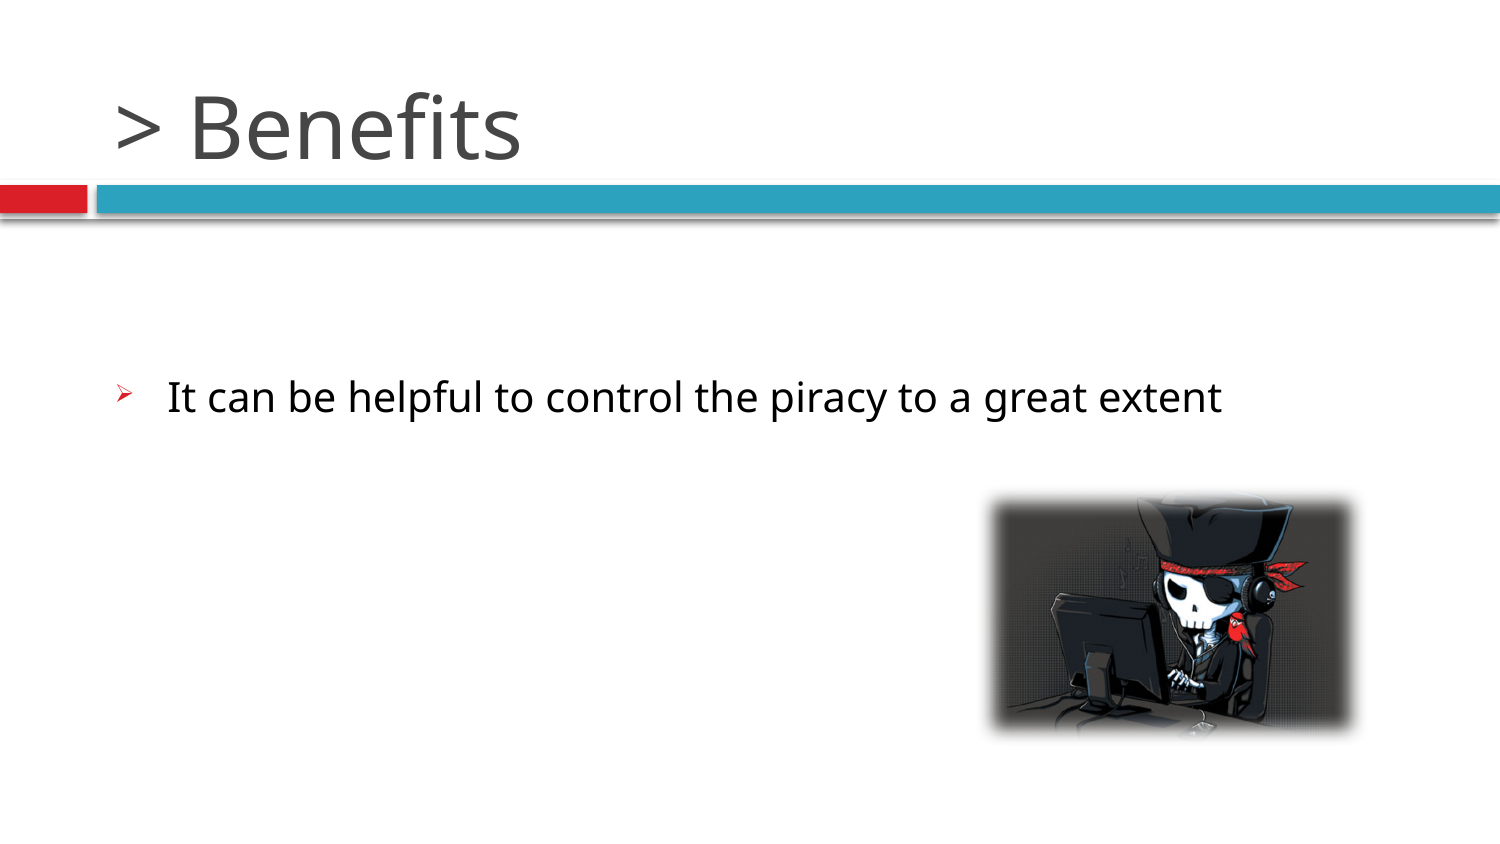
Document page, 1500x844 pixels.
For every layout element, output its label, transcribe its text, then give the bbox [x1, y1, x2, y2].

list It can be helpful to control the piracy to a great extent [99, 234, 1425, 785]
title > Benefits [99, 19, 1438, 185]
picture [974, 484, 1369, 748]
